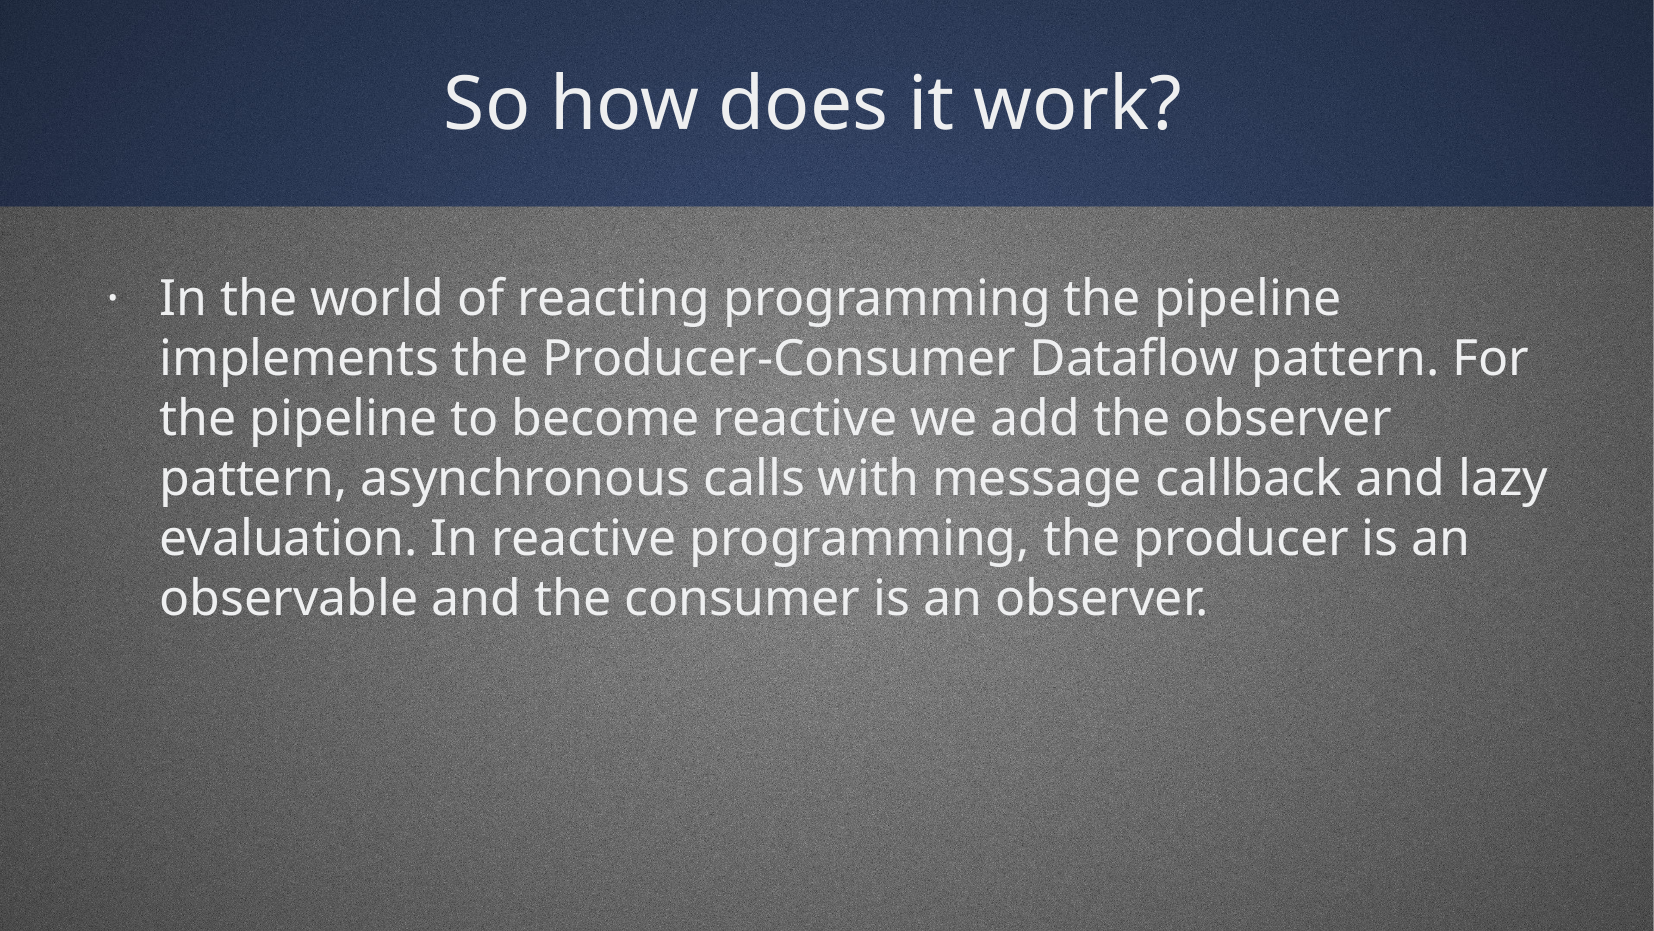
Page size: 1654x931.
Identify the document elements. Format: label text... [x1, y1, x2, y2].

text_box In the world of reacting programming the pipeline implements the Producer-Consumer Dataflow pattern. For the pipeline to become reactive we add the observer pattern, asynchronous calls with message callback and lazy evaluation. In reactive programming, the producer is an observable and the consumer is an observer. [88, 265, 1565, 798]
picture [0, 0, 1654, 931]
text_box So how does it work? [74, 22, 1552, 177]
